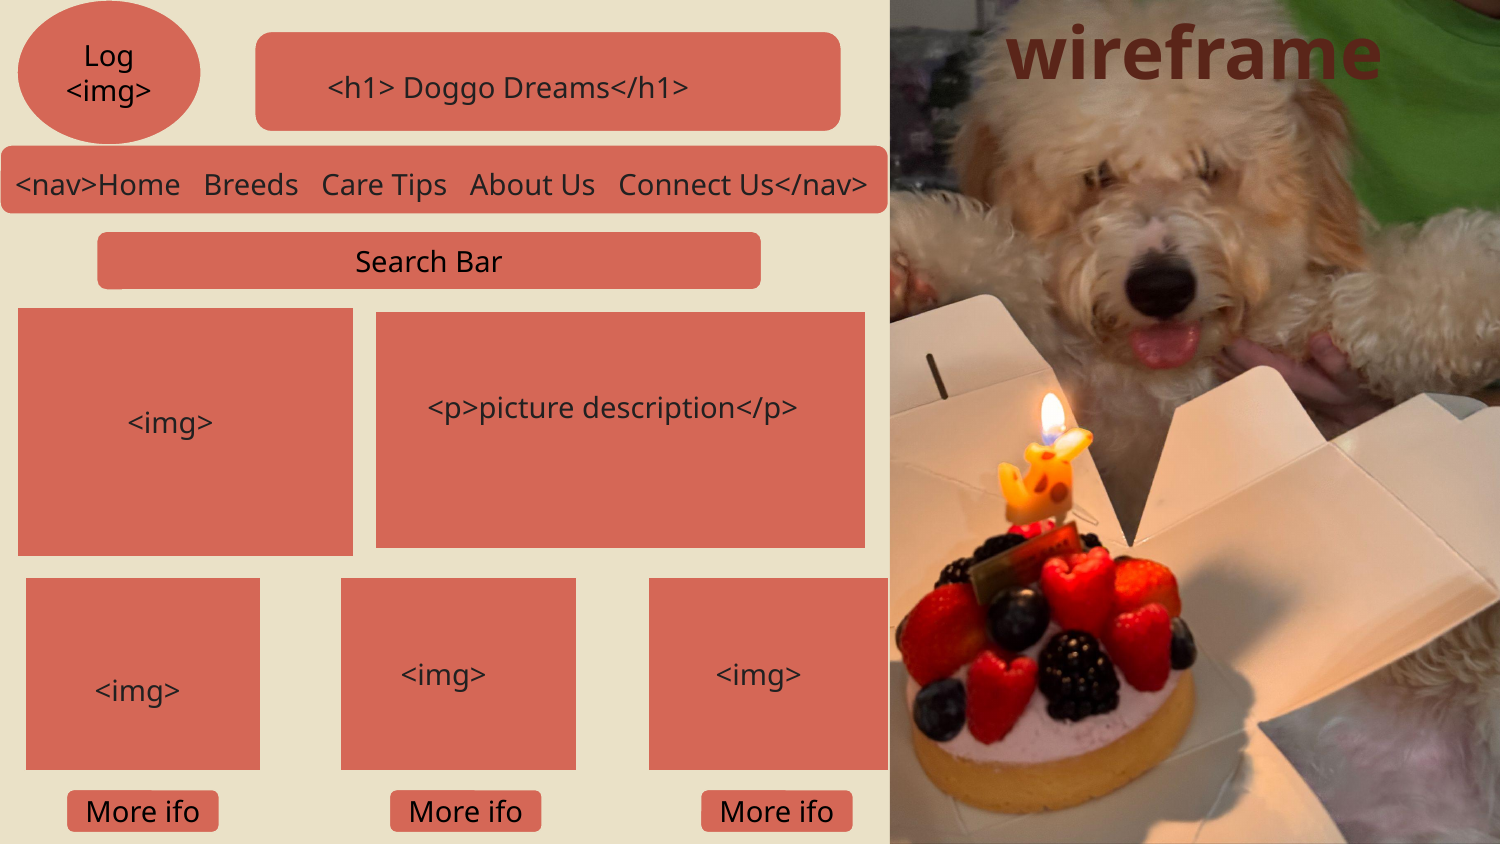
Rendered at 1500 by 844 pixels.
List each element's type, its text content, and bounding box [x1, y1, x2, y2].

text_box More ifo [389, 789, 543, 833]
text_box <img> [340, 577, 577, 771]
text_box <h1> Doggo Dreams</h1> [312, 54, 781, 98]
text_box [254, 31, 842, 132]
text_box More ifo [700, 789, 854, 833]
text_box Search Bar [96, 231, 762, 291]
text_box <img> [648, 577, 884, 771]
text_box <nav>Home Breeds Care Tips About Us Connect Us</nav> [0, 151, 884, 195]
text_box [0, 195, 884, 215]
text_box <img> [112, 389, 297, 490]
text_box [16, 306, 354, 557]
text_box [24, 577, 261, 771]
picture [889, 0, 1500, 844]
text_box [1, 144, 884, 151]
text_box <p>picture description</p> [412, 374, 832, 505]
text_box More ifo [66, 789, 220, 833]
text_box [375, 310, 867, 549]
text_box Log <img> [16, 0, 202, 144]
text_box <img> [79, 657, 224, 750]
